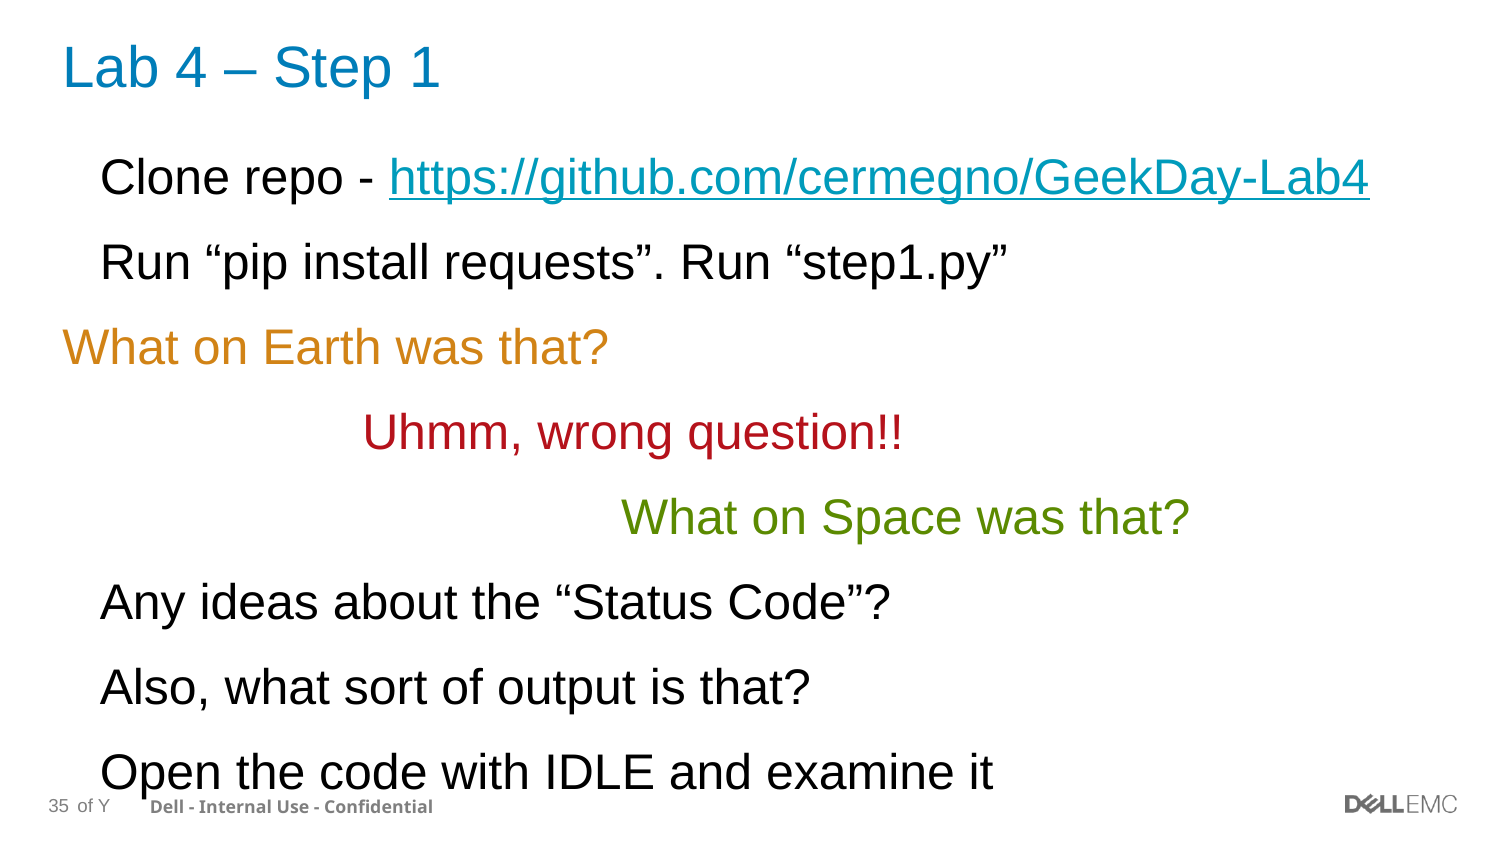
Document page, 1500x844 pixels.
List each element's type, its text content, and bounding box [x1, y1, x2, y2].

title Lab 4 – Step 1 [62, 37, 1450, 113]
list Clone repo - https://github.com/cermegno/GeekDay-Lab4 Run “pip install requests”. Run “step1.py” What on Earth was that? Uhmm, wrong question!! What on Space was that? Any ideas about the “Status Code”? Also, what sort of output is that? Open the code with IDLE and examine it [62, 144, 1450, 708]
picture [1345, 793, 1457, 814]
